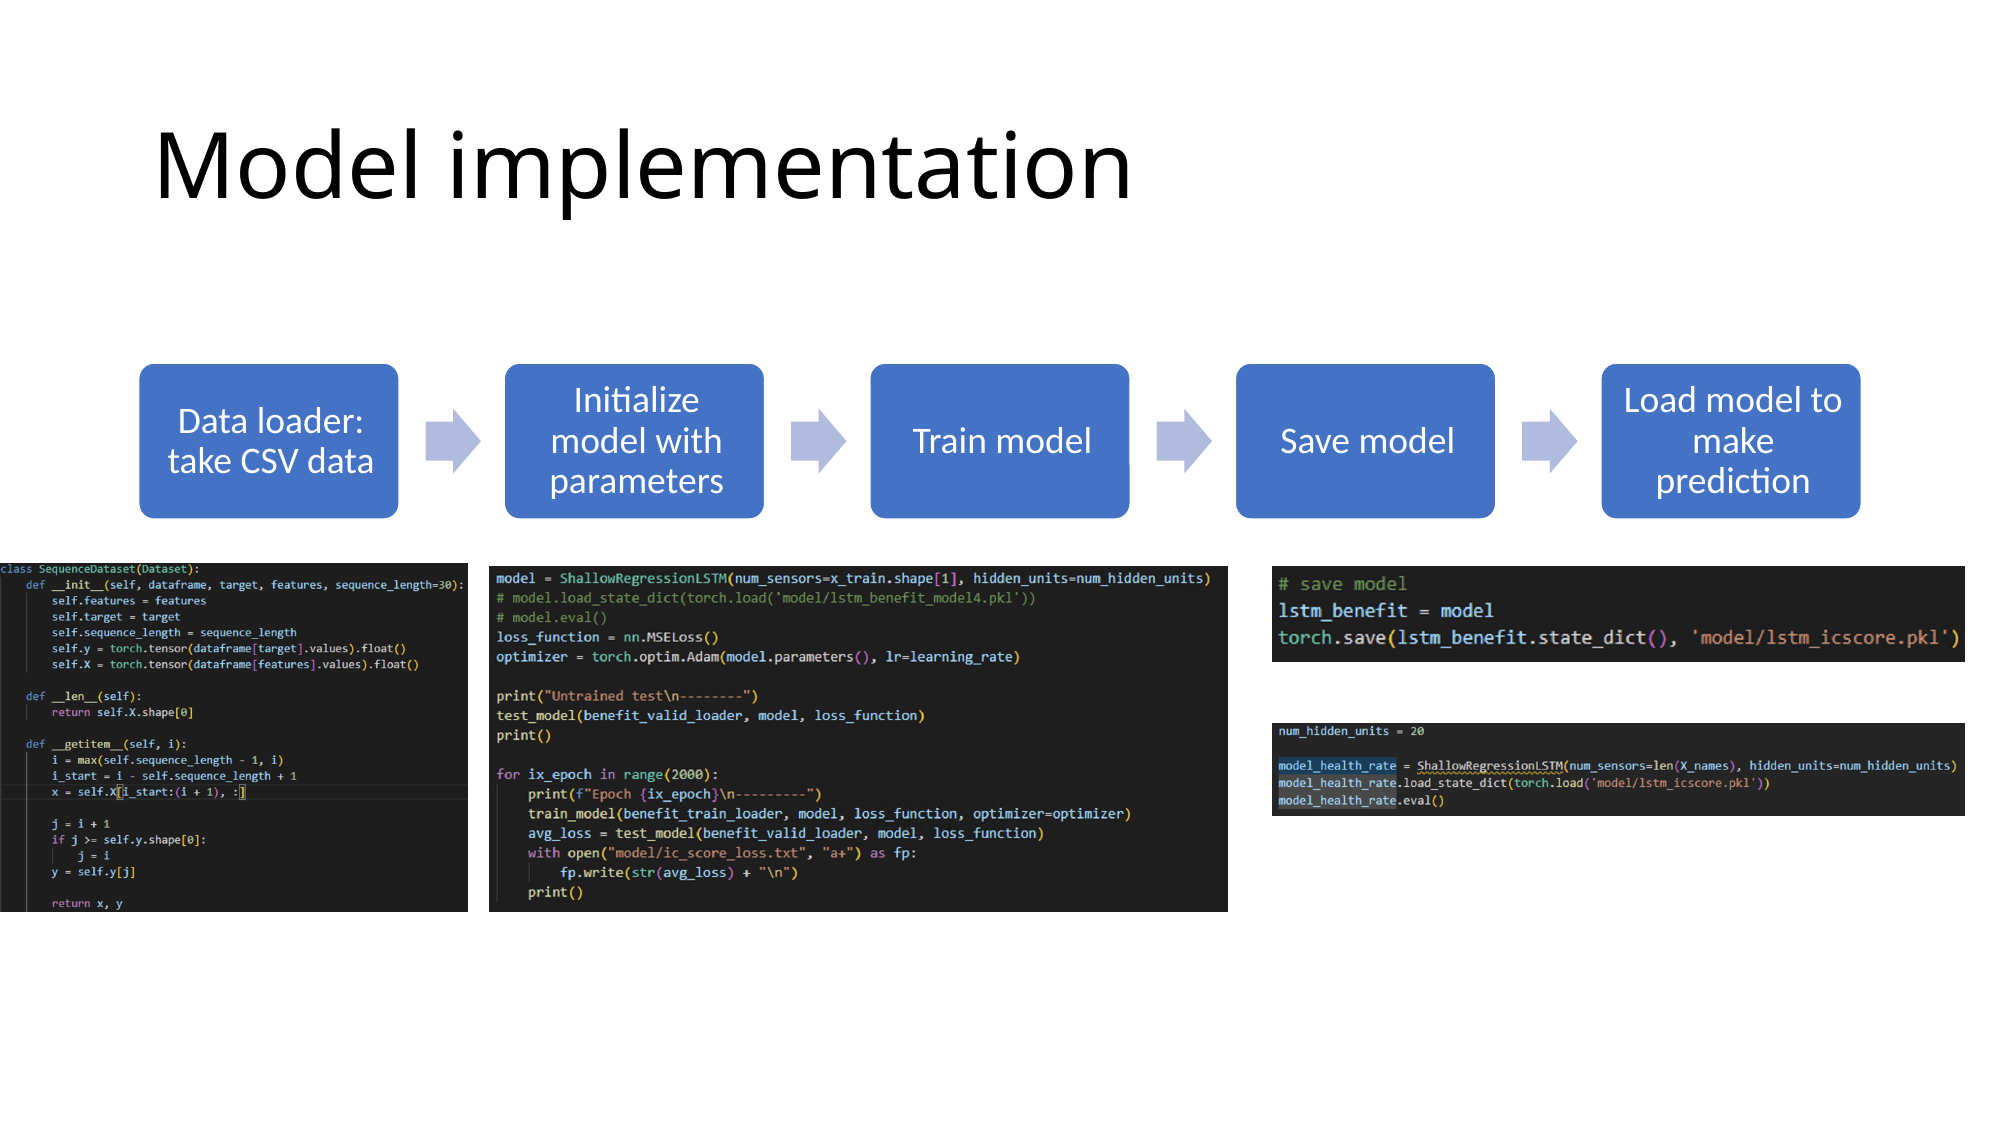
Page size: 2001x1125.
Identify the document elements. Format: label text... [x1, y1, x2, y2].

picture [0, 563, 468, 912]
title Model implementation [137, 59, 1863, 278]
picture [1272, 723, 1965, 816]
picture [489, 566, 1229, 912]
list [137, 299, 1863, 583]
picture [1272, 566, 1965, 662]
